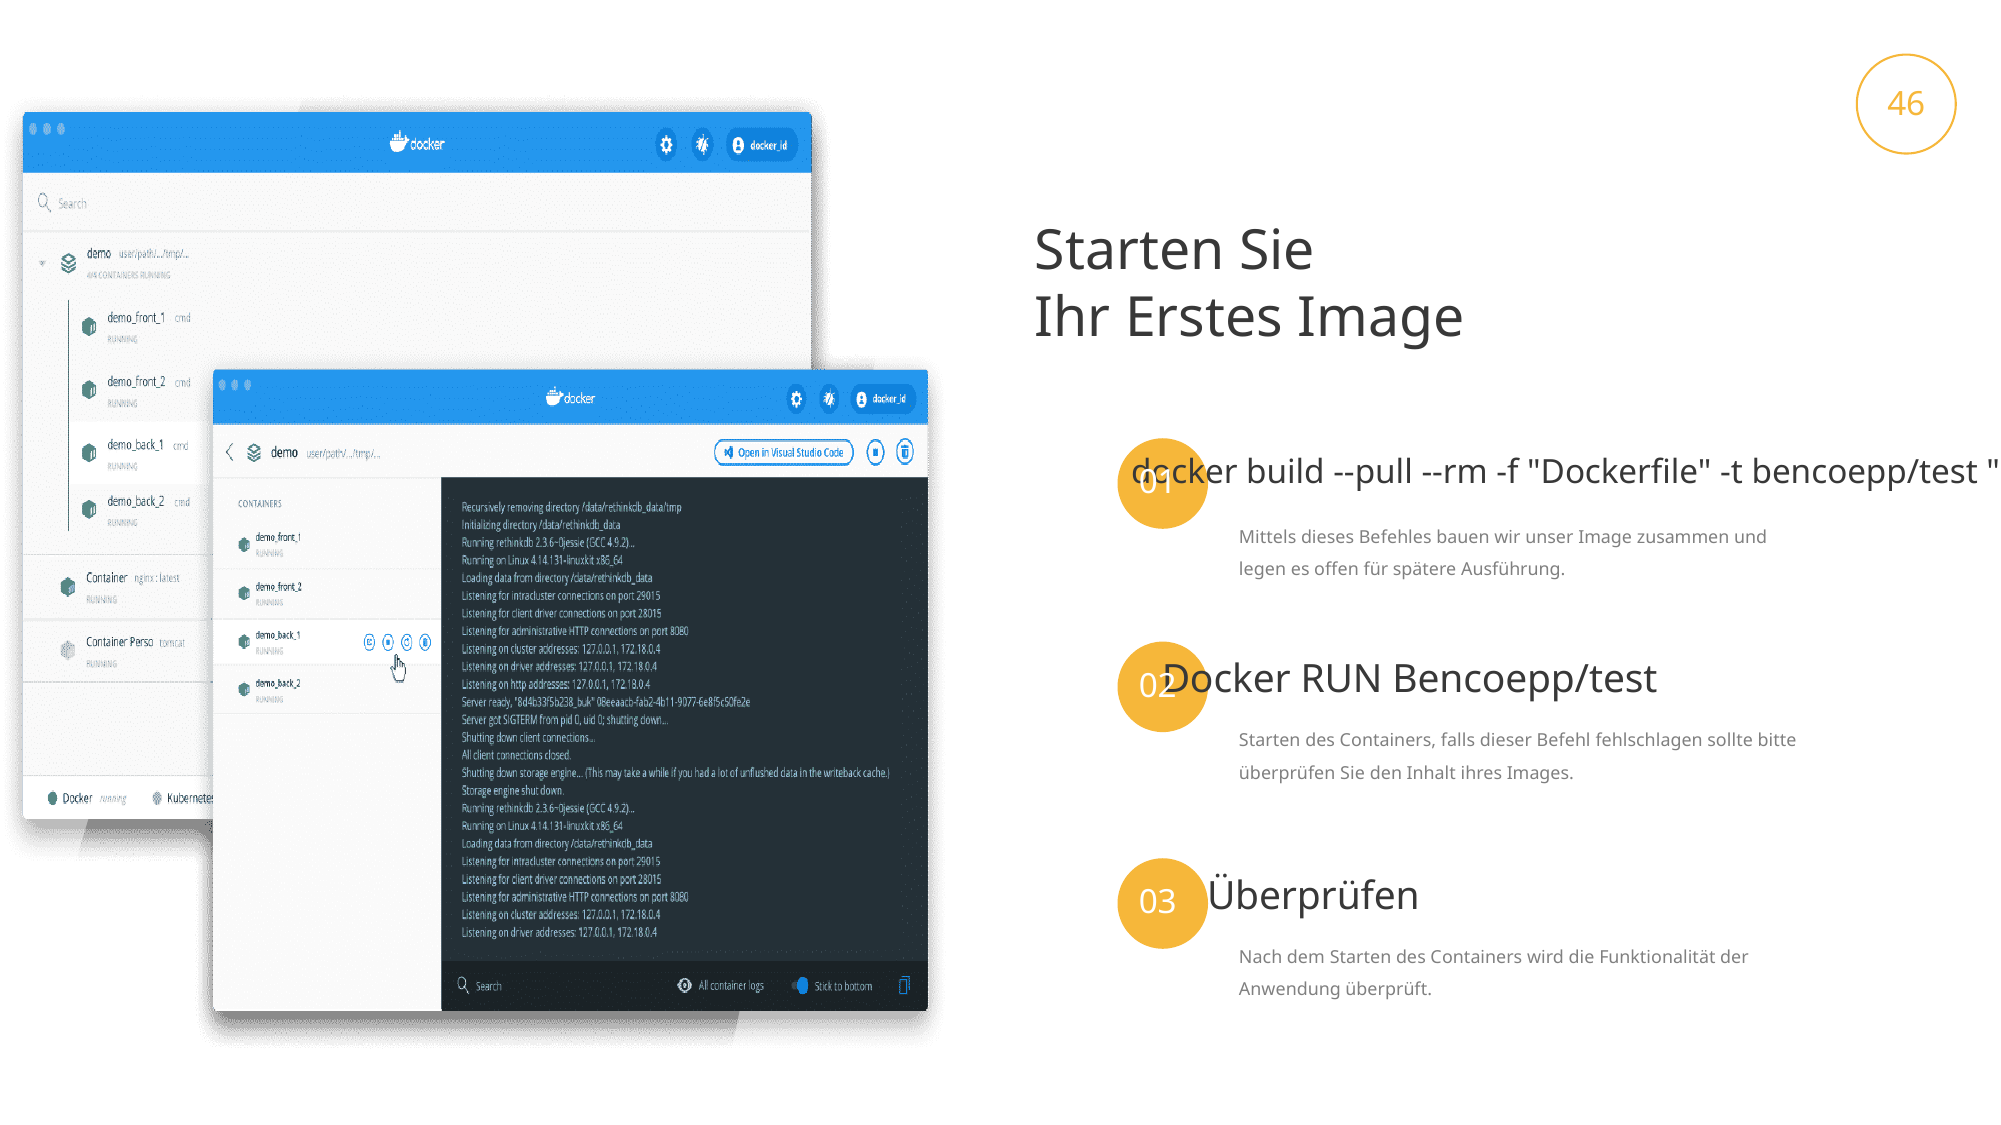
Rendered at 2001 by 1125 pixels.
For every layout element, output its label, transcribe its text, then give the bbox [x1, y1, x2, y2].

picture [0, 0, 951, 1125]
text_box Starten Sie Ihr Erstes Image [1020, 206, 1480, 355]
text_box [1117, 641, 1827, 789]
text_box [1117, 858, 1827, 1005]
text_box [1117, 438, 1934, 585]
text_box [1856, 54, 1956, 154]
